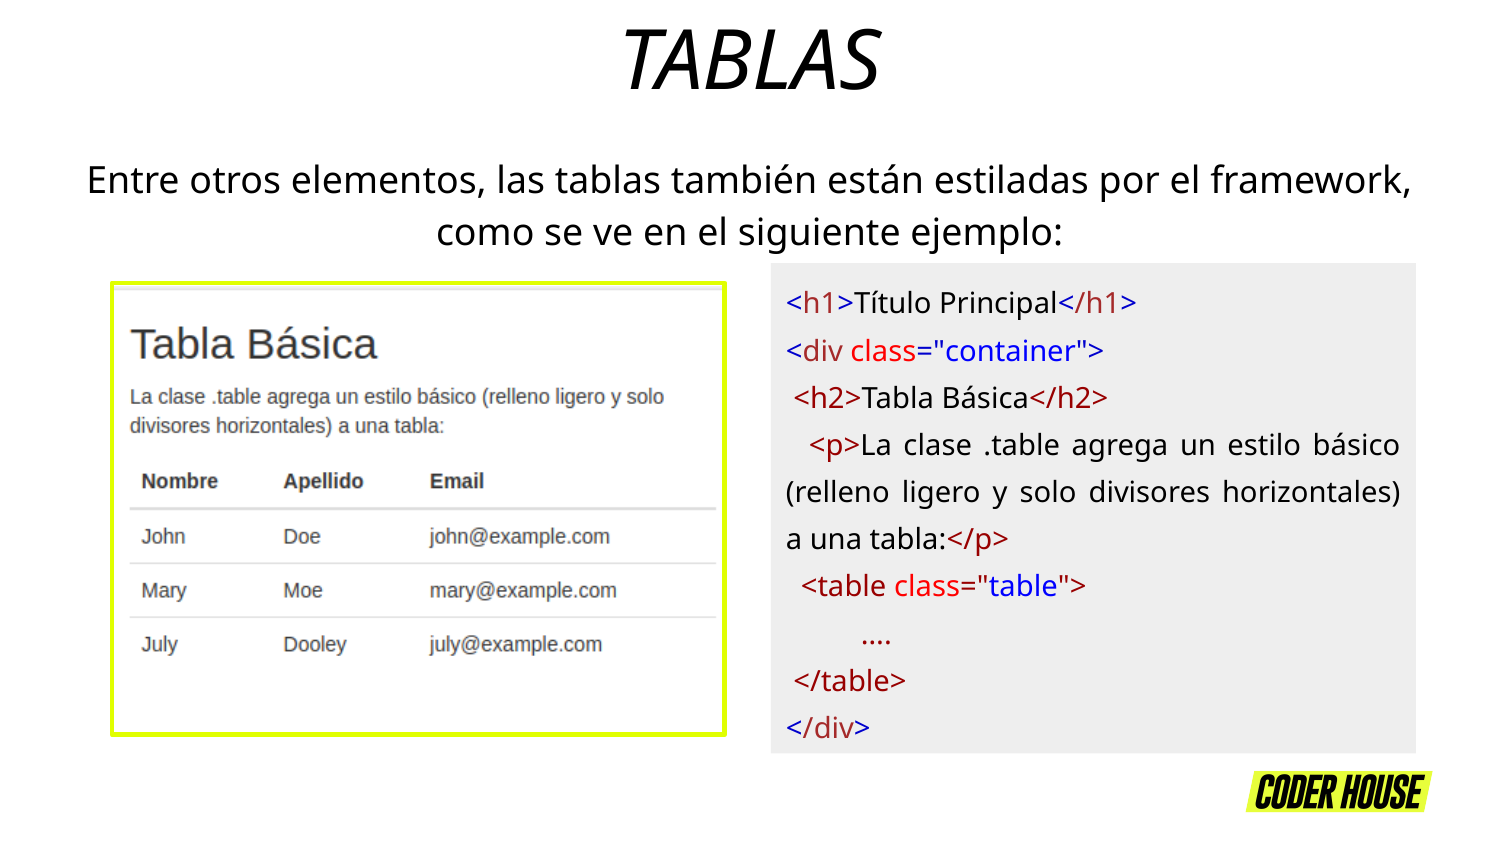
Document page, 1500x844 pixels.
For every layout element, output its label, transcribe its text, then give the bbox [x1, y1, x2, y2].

text_box [112, 282, 725, 286]
text_box TABLAS [105, 0, 1395, 91]
text_box <h1>Título Principal</h1> <div class="container"> <h2>Tabla Básica</h2> <p>La clase .table agrega un estilo básico (relleno ligero y solo divisores horizontales) a una tabla:</p> <table class="table"> …. </table> </div> [770, 263, 1416, 754]
text_box Entre otros elementos, las tablas también están estiladas por el framework, como se ve en el siguiente ejemplo: [52, 98, 1448, 303]
picture [1241, 764, 1437, 819]
picture [114, 286, 725, 844]
